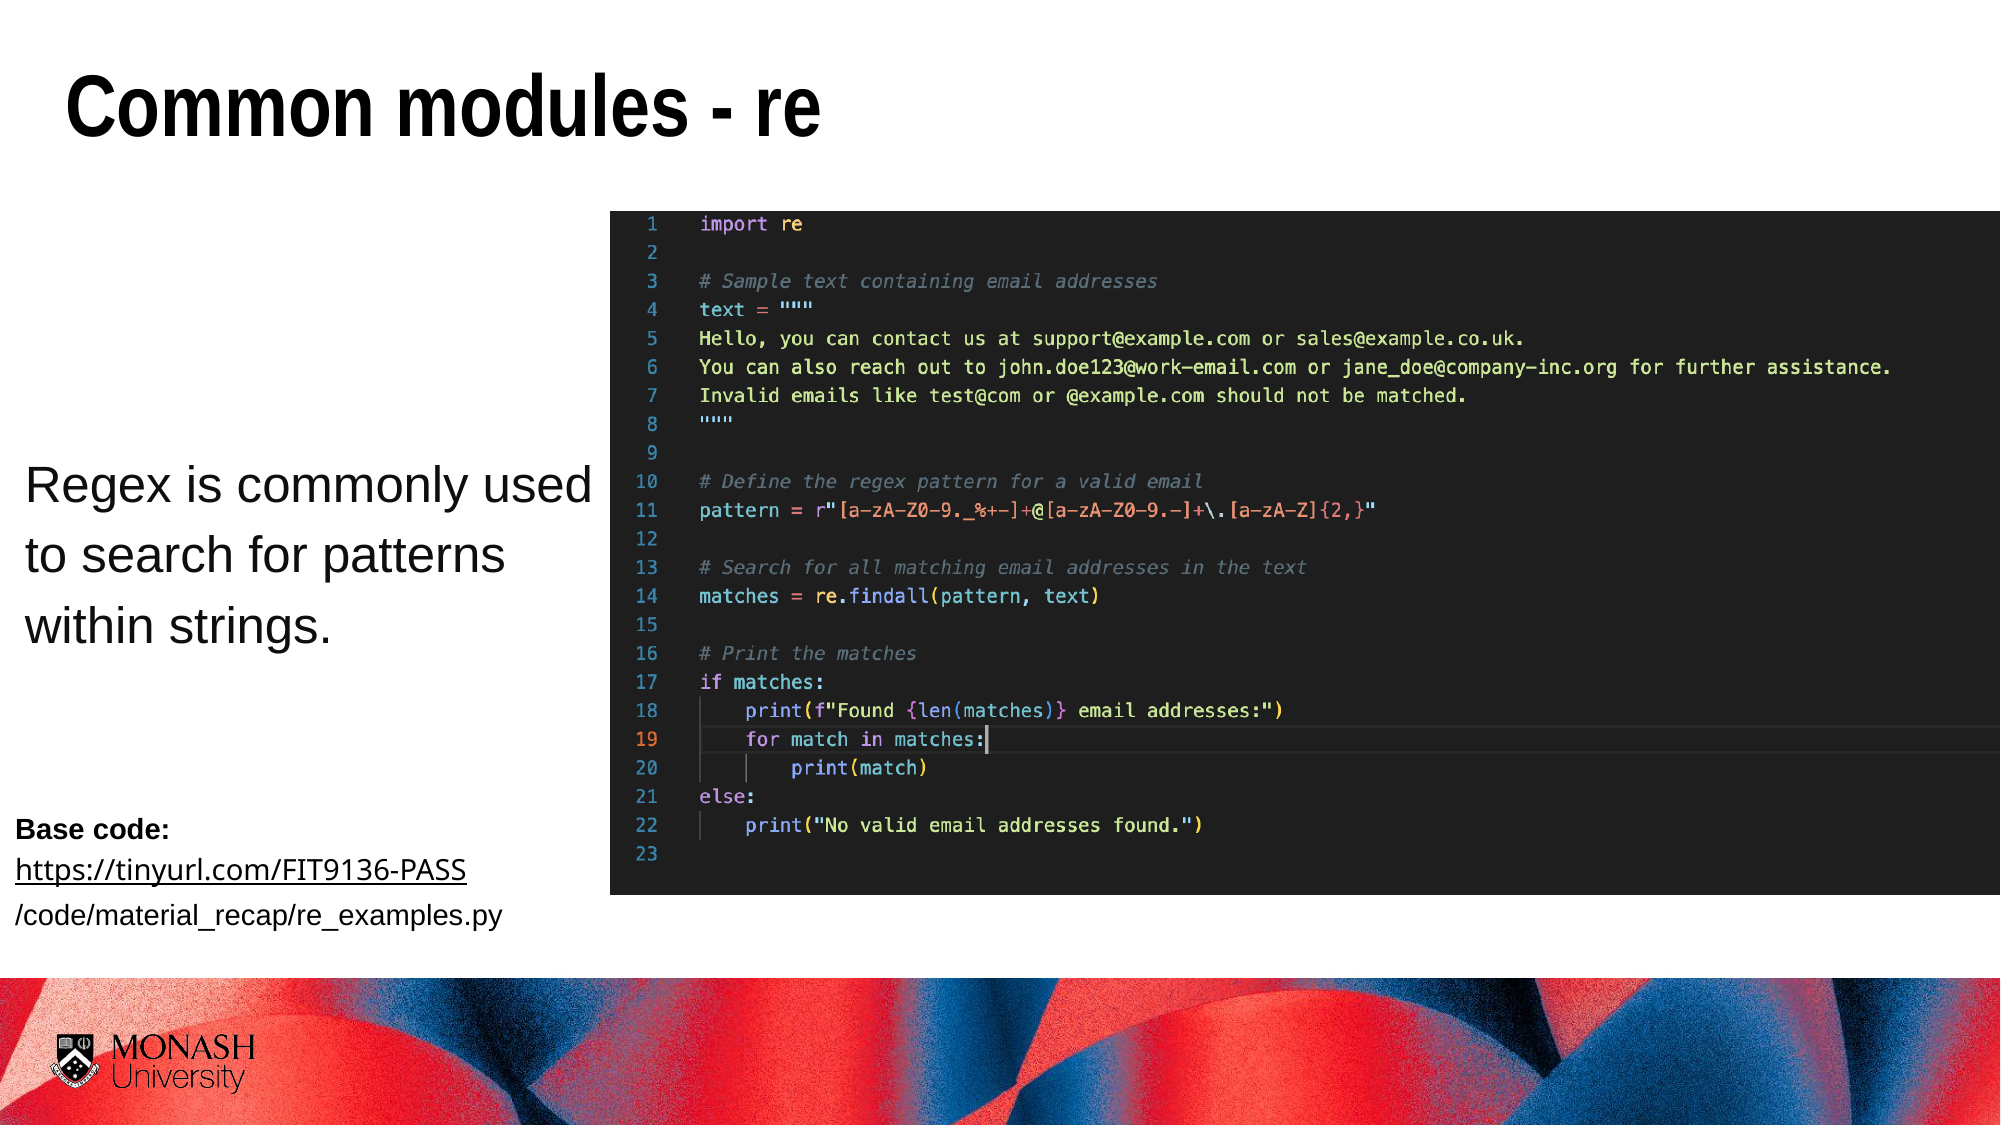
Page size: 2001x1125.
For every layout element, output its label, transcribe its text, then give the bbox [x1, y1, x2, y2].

text_box Common modules - re [50, 53, 1408, 175]
text_box Regex is commonly used to search for patterns within strings. [9, 427, 604, 669]
text_box Base code: https://tinyurl.com/FIT9136-PASS/code/material_recap/re_examples.py [0, 790, 539, 947]
picture [0, 0, 2001, 1125]
